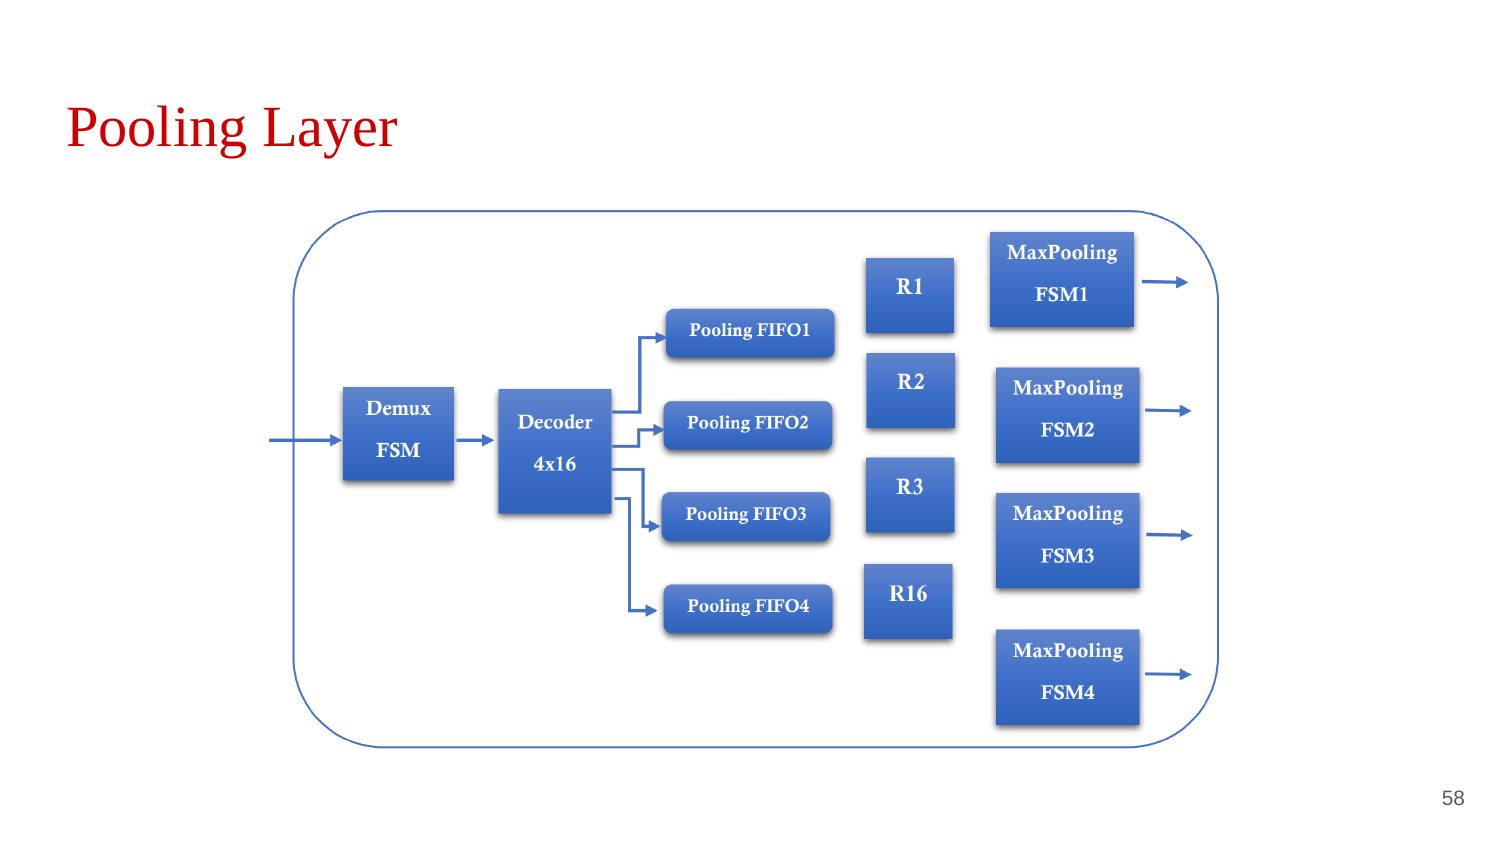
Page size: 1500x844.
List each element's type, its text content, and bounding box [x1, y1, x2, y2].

slide_number ‹#› [1389, 764, 1480, 830]
picture [254, 199, 1246, 760]
title Pooling Layer [51, 72, 1449, 167]
